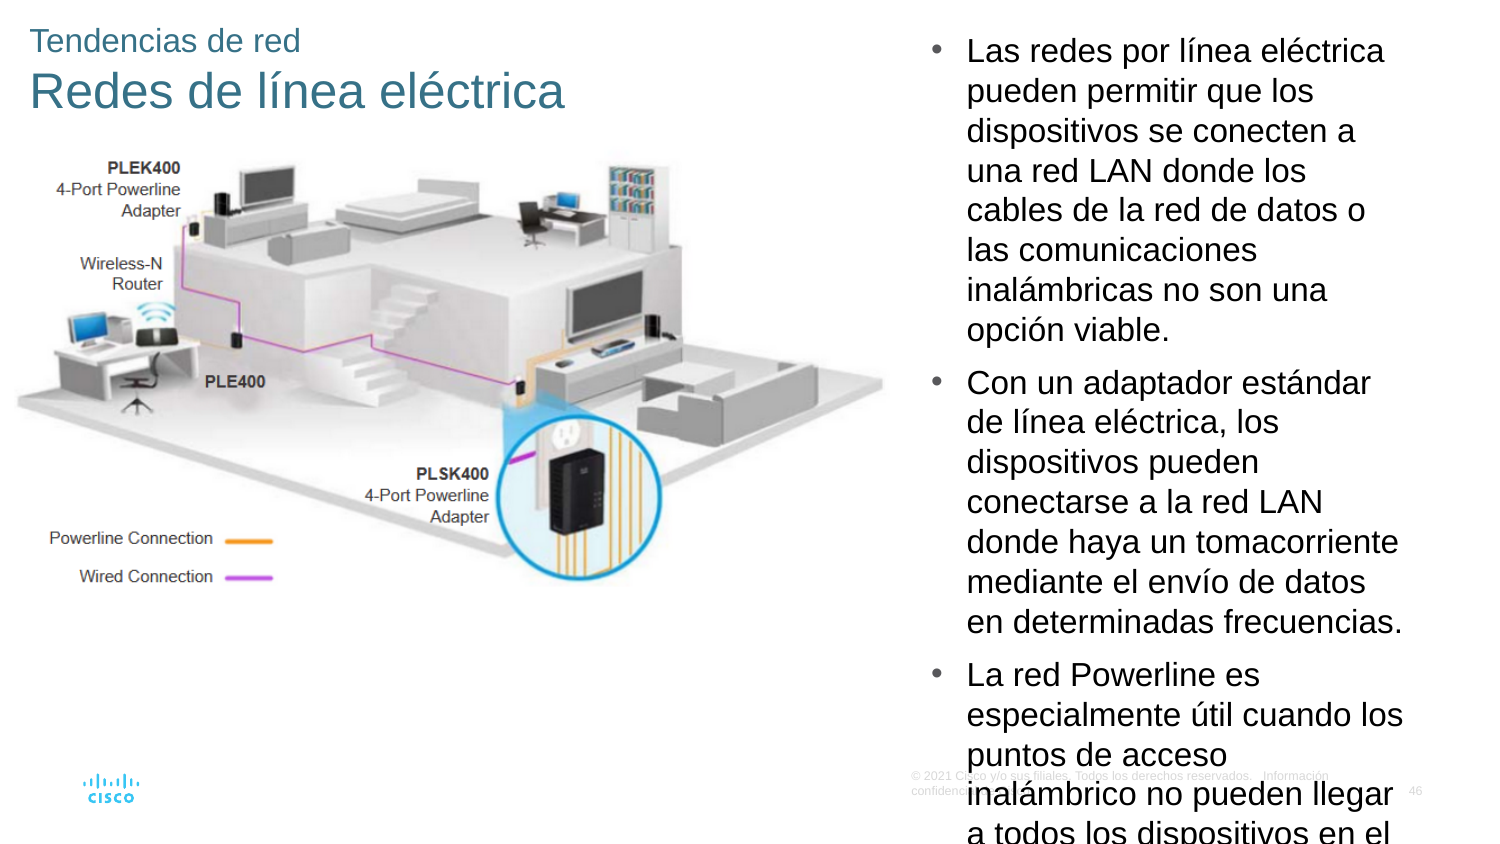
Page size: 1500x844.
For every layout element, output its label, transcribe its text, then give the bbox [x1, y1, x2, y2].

list Las redes por línea eléctrica pueden permitir que los dispositivos se conecten a una red LAN donde los cables de la red de datos o las comunicaciones inalámbricas no son una opción viable. Con un adaptador estándar de línea eléctrica, los dispositivos pueden conectarse a la red LAN donde haya un tomacorriente mediante el envío de datos en determinadas frecuencias. La red Powerline es especialmente útil cuando los puntos de acceso inalámbrico no pueden llegar a todos los dispositivos en el hogar. [892, 21, 1436, 600]
title Tendencias de red Redes de línea eléctrica [14, 6, 1500, 131]
picture [14, 130, 893, 598]
